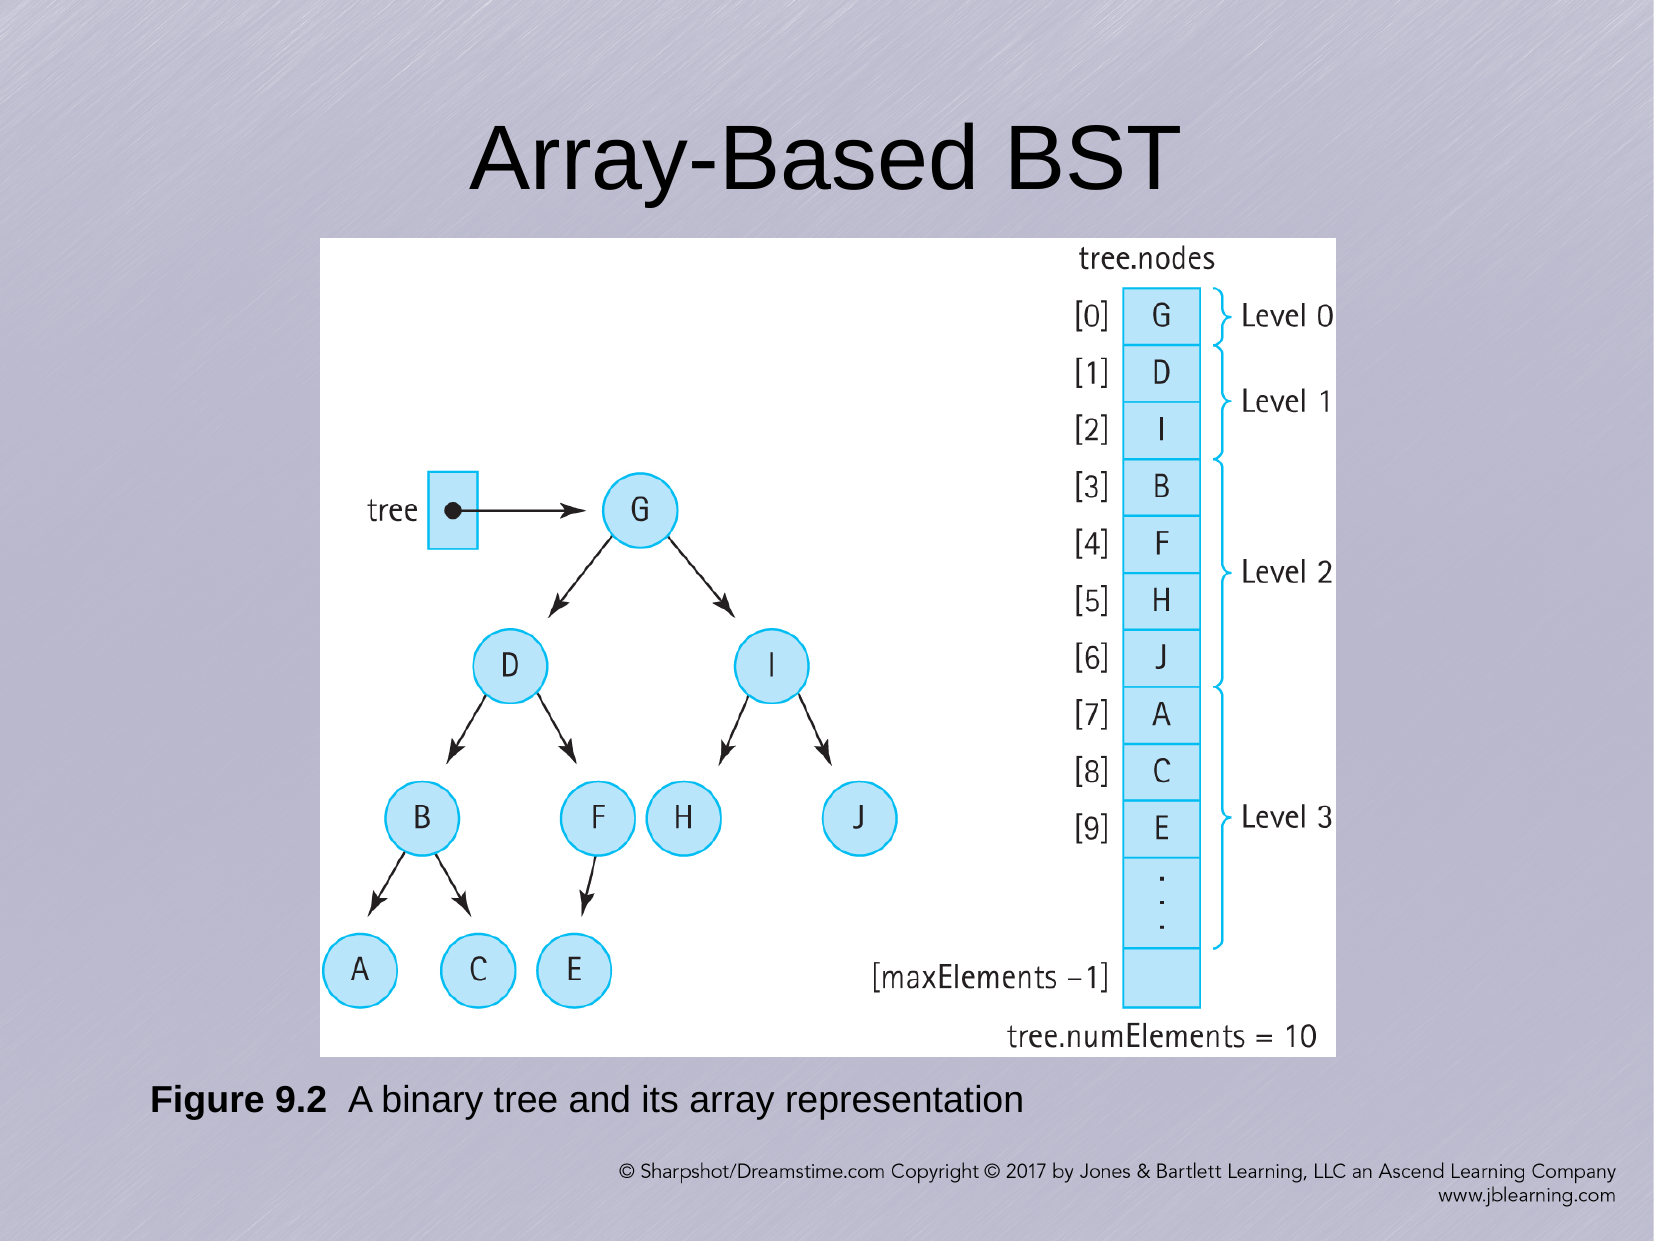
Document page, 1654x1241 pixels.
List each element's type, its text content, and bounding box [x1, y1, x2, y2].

picture [0, 0, 1654, 1075]
text_box Array-Based BST [82, 49, 1571, 257]
picture [0, 1146, 1654, 1241]
text_box Figure 9.2 A binary tree and its array representation [0, 1075, 1654, 1146]
